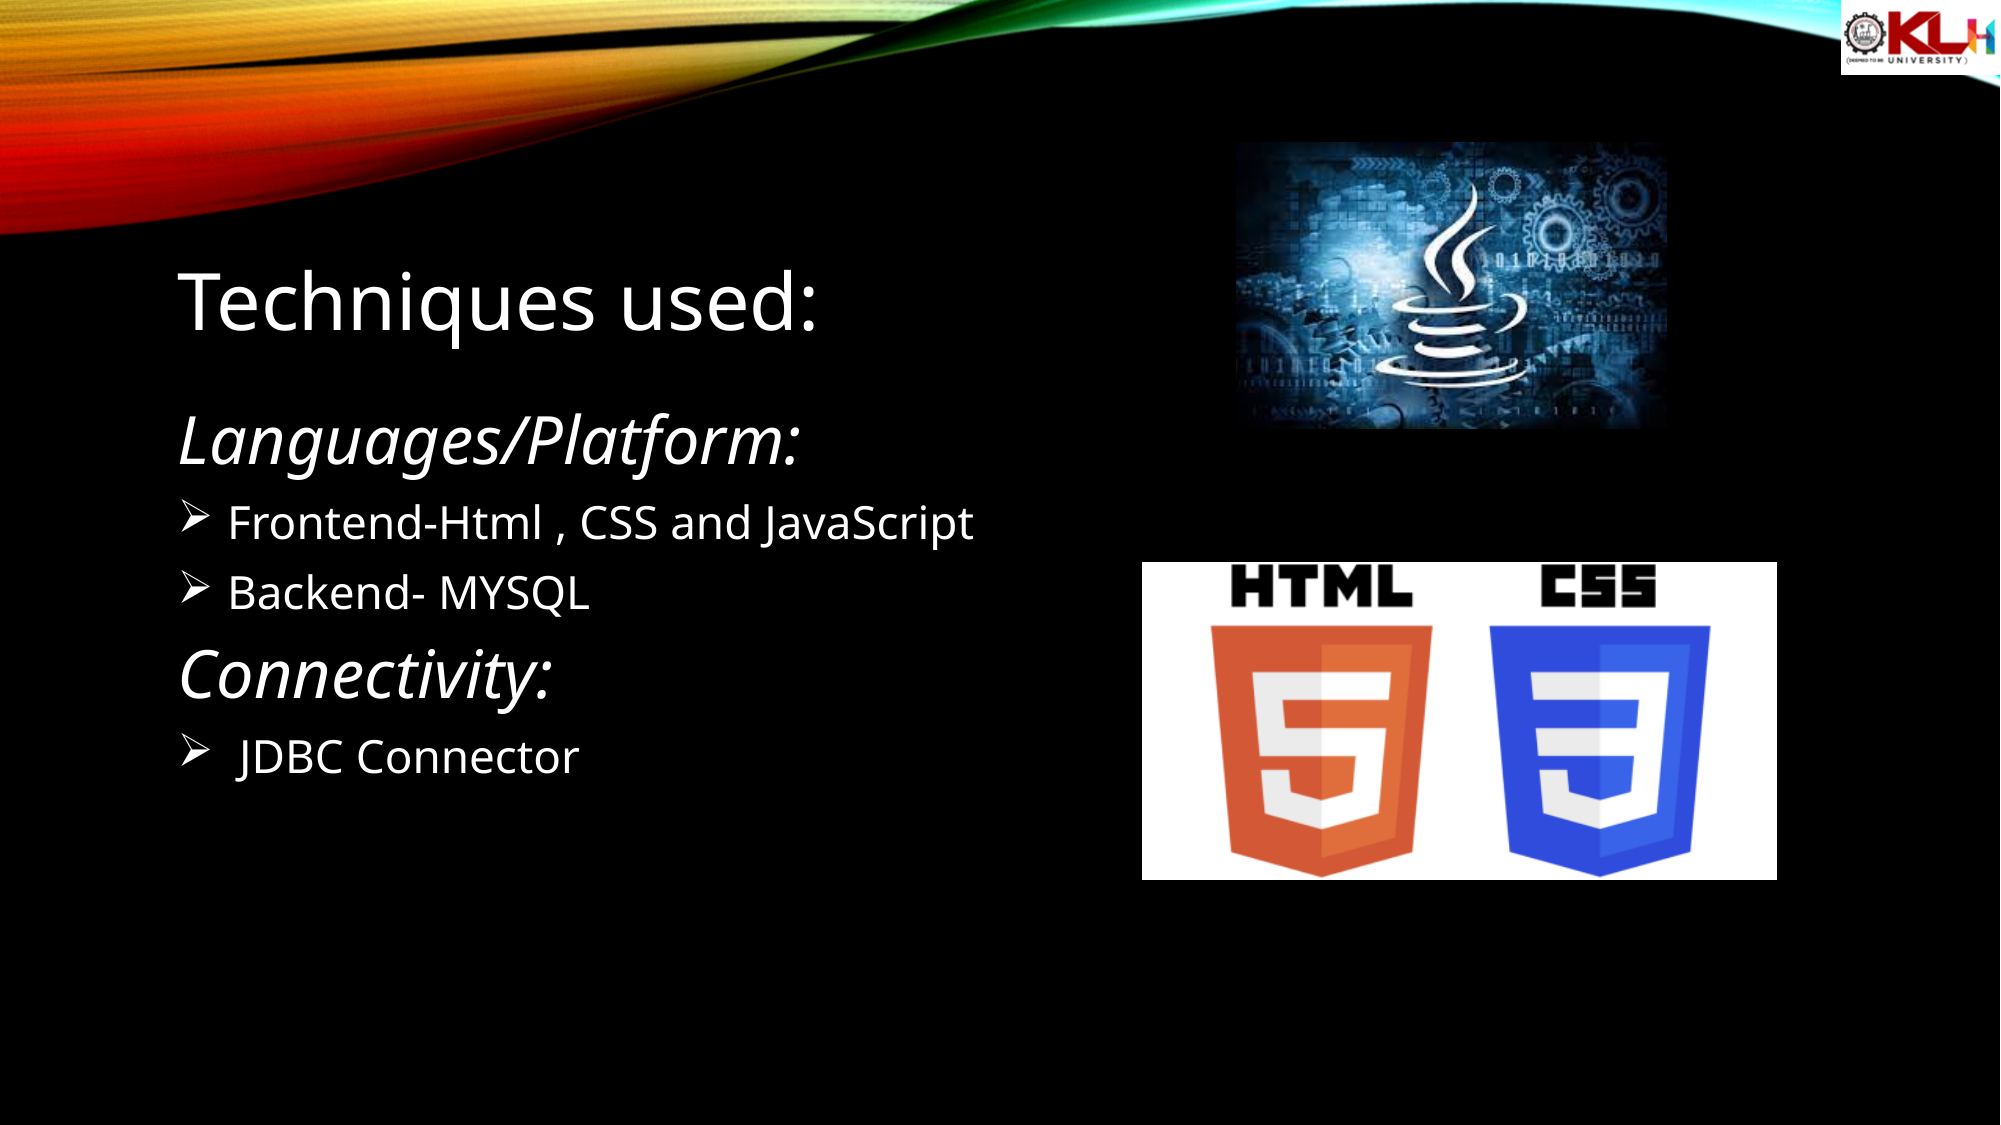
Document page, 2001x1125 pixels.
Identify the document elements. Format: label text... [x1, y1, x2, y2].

picture [0, 0, 2000, 429]
picture [1142, 562, 1777, 880]
list Techniques used: Languages/Platform: Frontend-Html , CSS and JavaScript Backend- MYSQL Connectivity: JDBC Connector [162, 254, 1746, 880]
